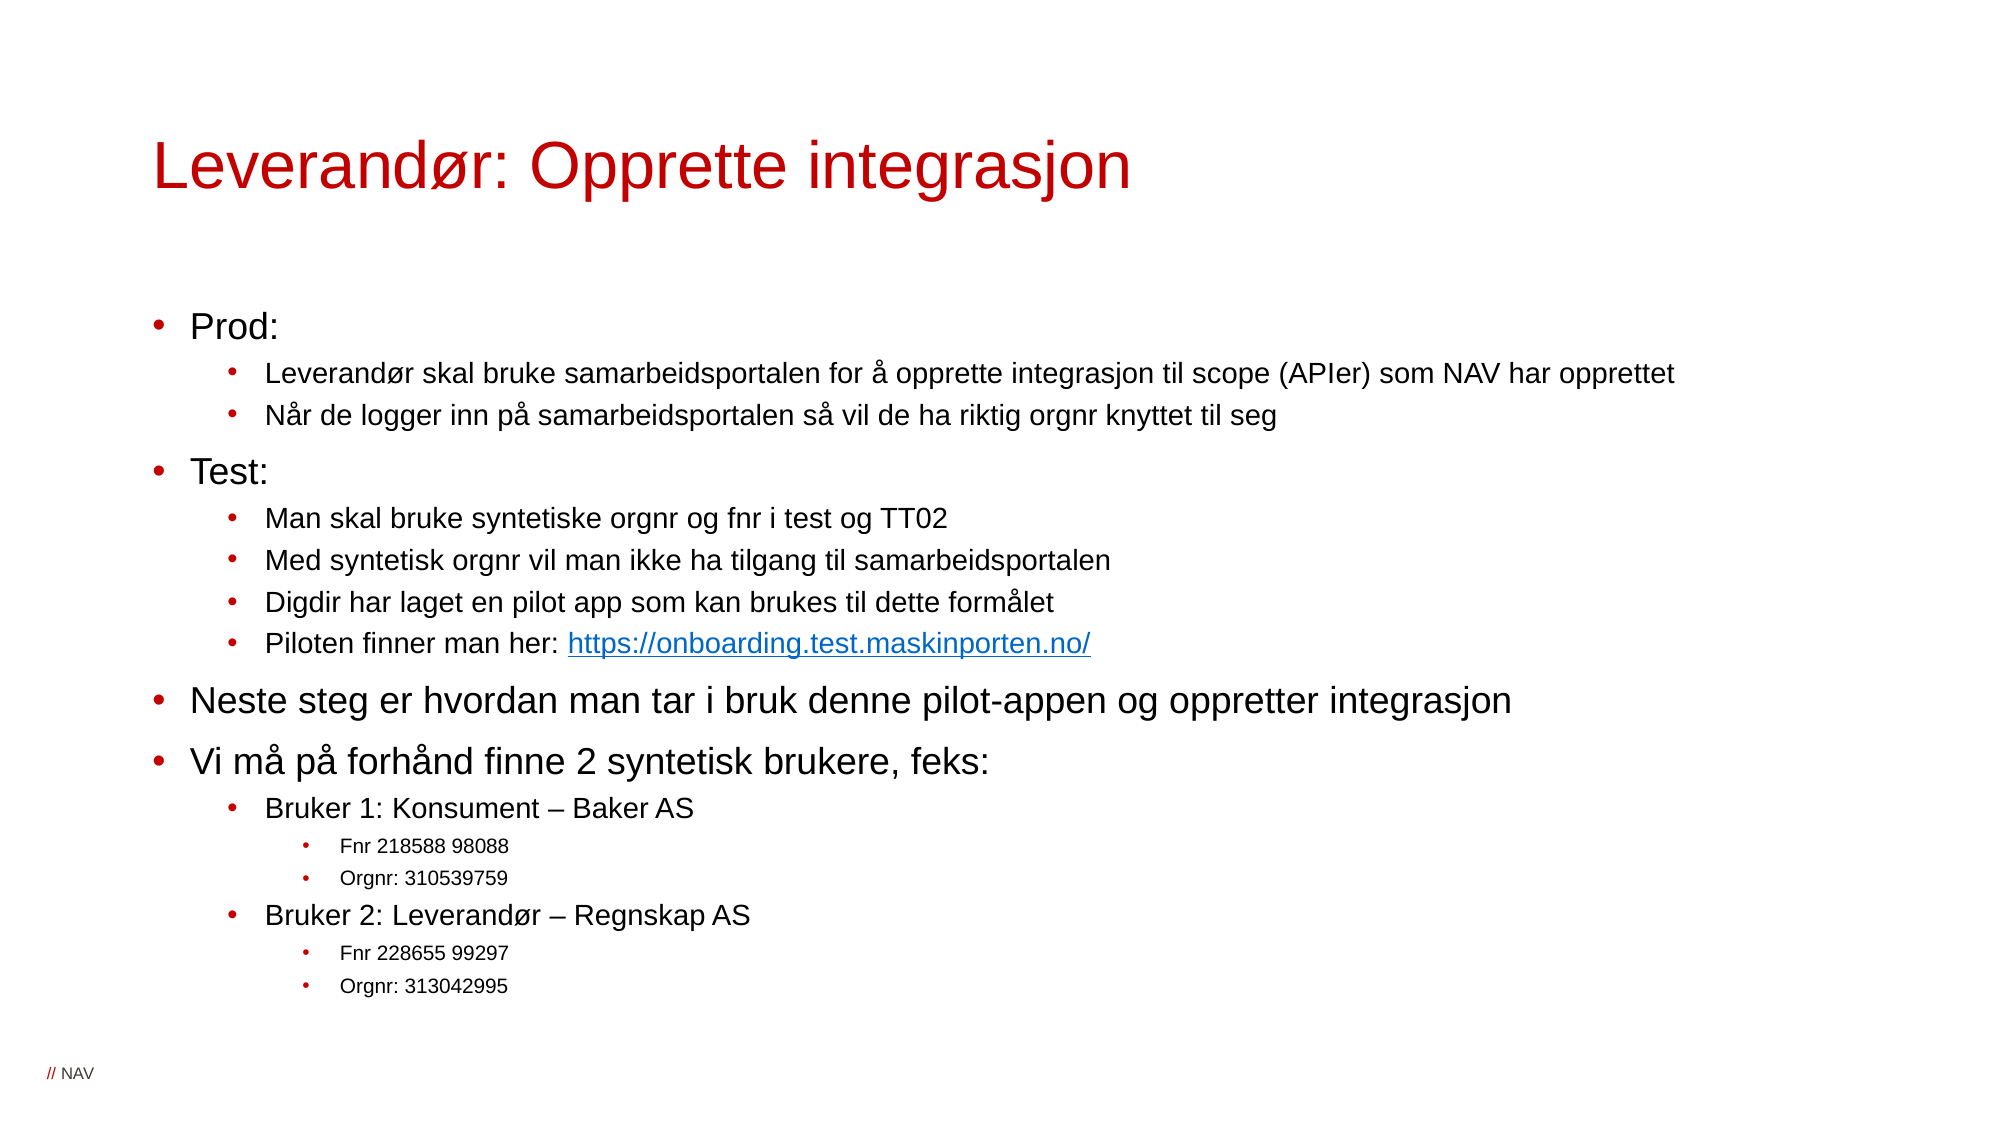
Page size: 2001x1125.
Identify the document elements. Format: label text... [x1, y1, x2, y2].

list Prod: Leverandør skal bruke samarbeidsportalen for å opprette integrasjon til scope (APIer) som NAV har opprettet Når de logger inn på samarbeidsportalen så vil de ha riktig orgnr knyttet til seg Test: Man skal bruke syntetiske orgnr og fnr i test og TT02 Med syntetisk orgnr vil man ikke ha tilgang til samarbeidsportalen Digdir har laget en pilot app som kan brukes til dette formålet Piloten finner man her: https://onboarding.test.maskinporten.no/ Neste steg er hvordan man tar i bruk denne pilot-appen og oppretter integrasjon Vi må på forhånd finne 2 syntetisk brukere, feks: Bruker 1: Konsument – Baker AS Fnr 218588 98088 Orgnr: 310539759 Bruker 2: Leverandør – Regnskap AS Fnr 228655 99297 Orgnr: 313042995 [137, 299, 1853, 1014]
title Leverandør: Opprette integrasjon [137, 79, 1655, 255]
